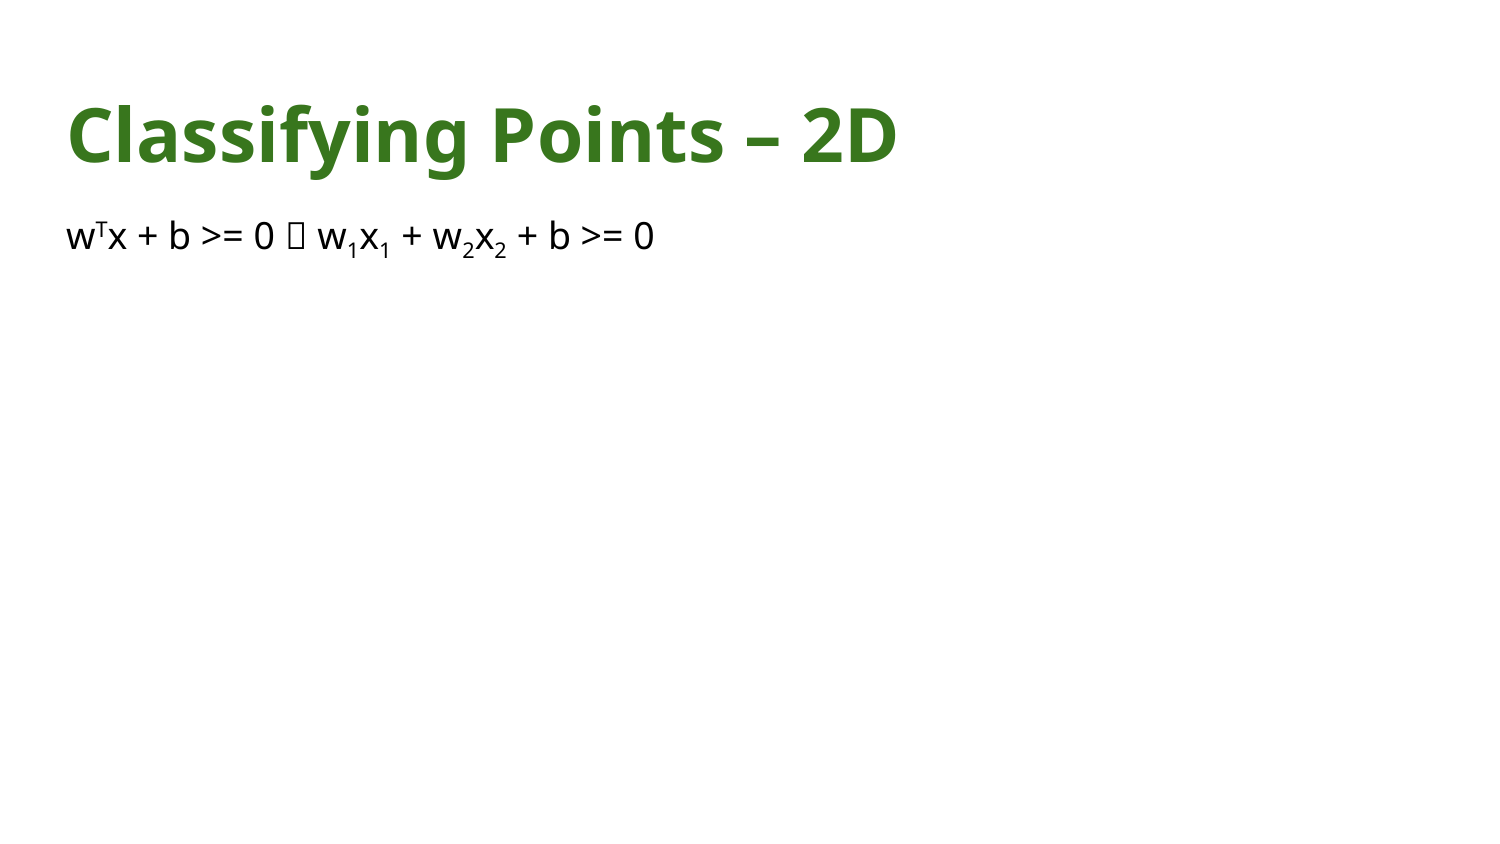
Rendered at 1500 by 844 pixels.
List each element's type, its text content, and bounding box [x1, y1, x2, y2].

list wTx + b >= 0  w1x1 + w2x2 + b >= 0 [51, 189, 1449, 750]
title Classifying Points – 2D [51, 72, 1449, 167]
